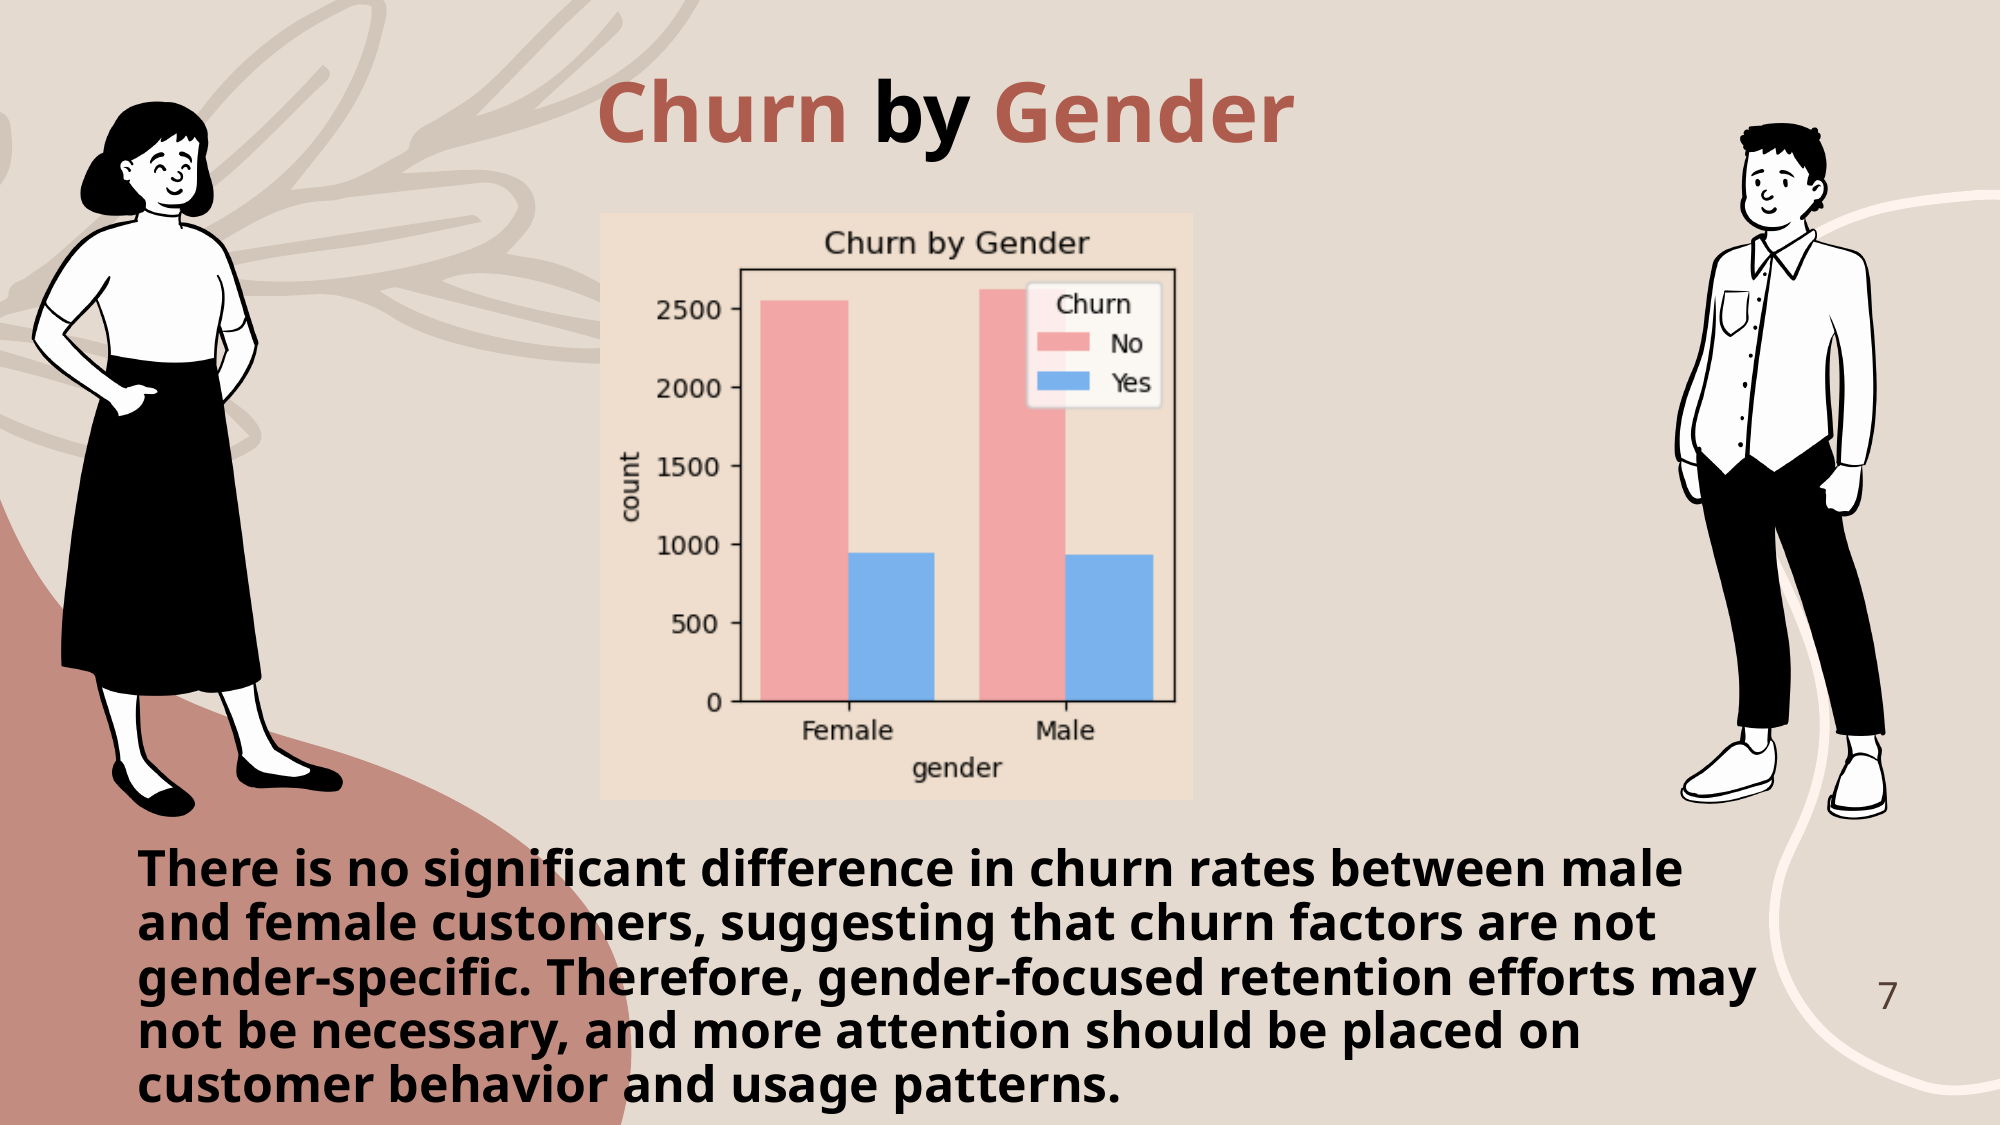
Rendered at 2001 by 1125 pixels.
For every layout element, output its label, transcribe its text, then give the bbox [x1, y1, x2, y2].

picture [1666, 115, 1894, 827]
picture [600, 213, 1193, 800]
text_box Churn by Gender [107, 63, 1807, 214]
picture [23, 93, 349, 824]
text_box There is no significant difference in churn rates between male and female customers, suggesting that churn factors are not gender-specific. Therefore, gender-focused retention efforts may not be necessary, and more attention should be placed on customer behavior and usage patterns. [123, 836, 1807, 1086]
text_box 7 [1862, 964, 1971, 1112]
